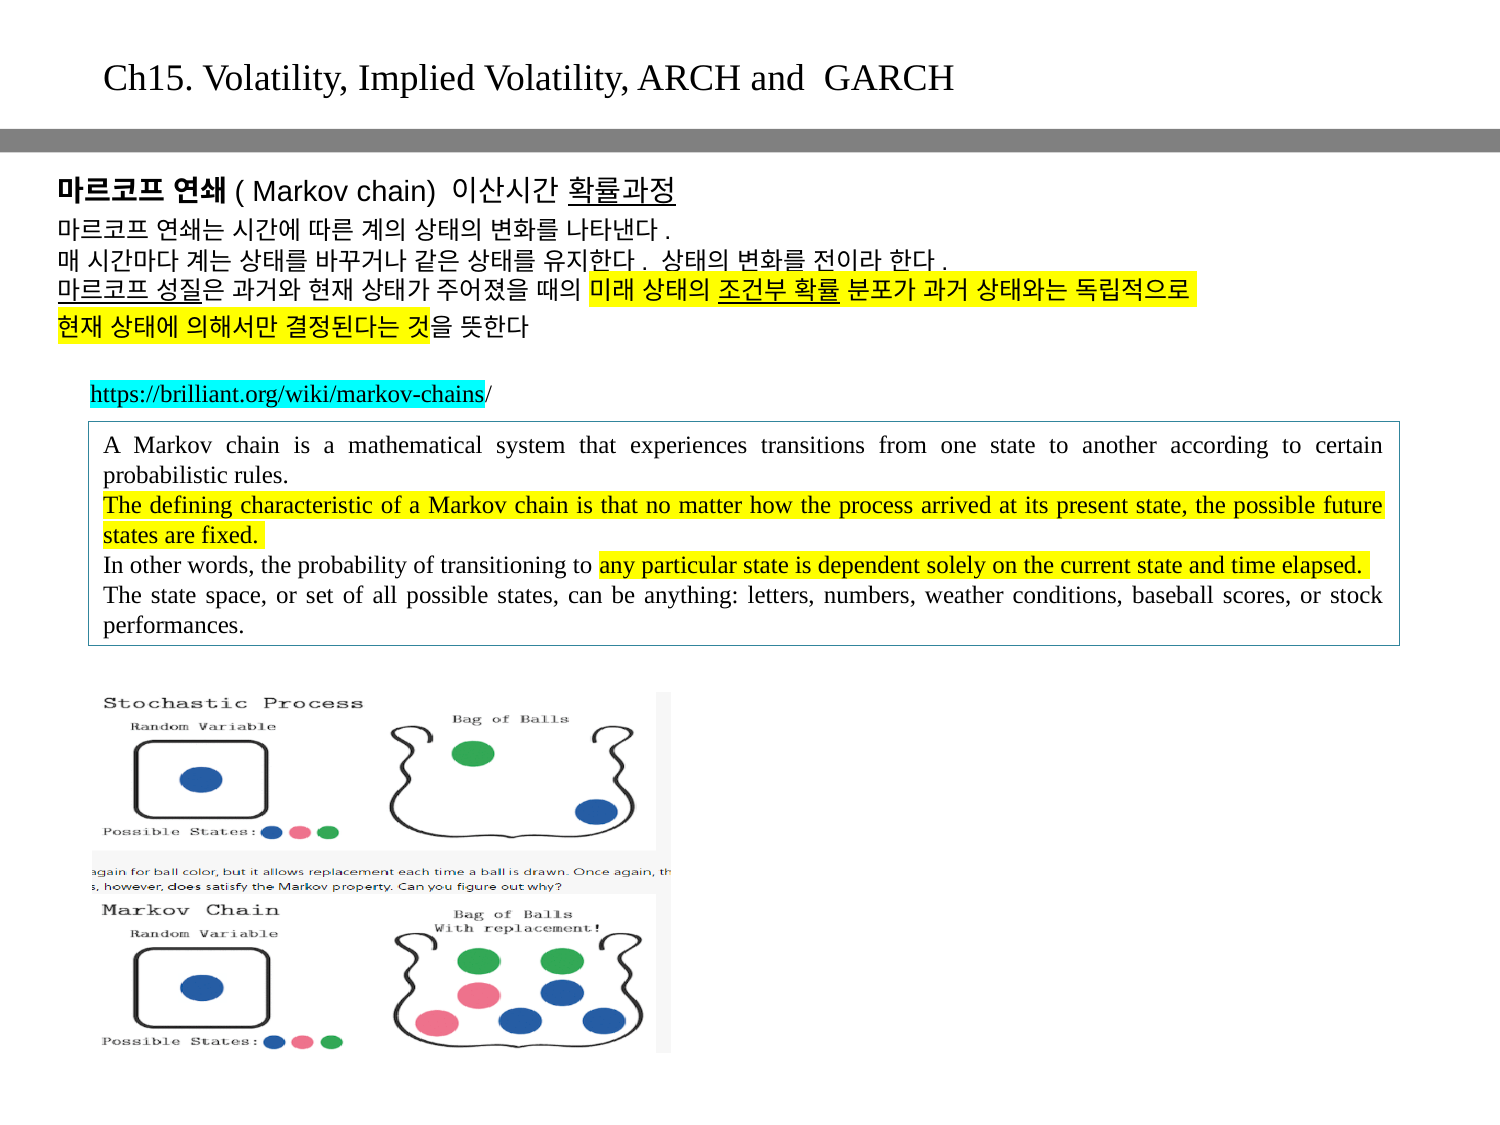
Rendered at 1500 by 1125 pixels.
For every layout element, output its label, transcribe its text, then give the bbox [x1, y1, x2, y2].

text_box Ch15. Volatility, Implied Volatility, ARCH and GARCH [88, 46, 1022, 106]
text_box 마르코프 연쇄( Markov chain) 이산시간 확률과정 마르코프 연쇄는 시간에 따른 계의 상태의 변화를 나타낸다. 매 시간마다 계는 상태를 바꾸거나 같은 상태를 유지한다. 상태의 변화를 전이라 한다. 마르코프 성질은 과거와 현재 상태가 주어졌을 때의 미래 상태의 조건부 확률 분포가 과거 상태와는 독립적으로 현재 상태에 의해서만 결정된다는 것을 뜻한다 [42, 165, 1400, 349]
picture [92, 692, 671, 1053]
text_box https://brilliant.org/wiki/markov-chains/ [75, 370, 508, 415]
text_box [22, 46, 1195, 129]
text_box A Markov chain is a mathematical system that experiences transitions from one state to another according to certain probabilistic rules. The defining characteristic of a Markov chain is that no matter how the process arrived at its present state, the possible future states are fixed. In other words, the probability of transitioning to any particular state is dependent solely on the current state and time elapsed. The state space, or set of all possible states, can be anything: letters, numbers, weather conditions, baseball scores, or stock performances. [88, 421, 1400, 646]
text_box [0, 128, 1500, 153]
